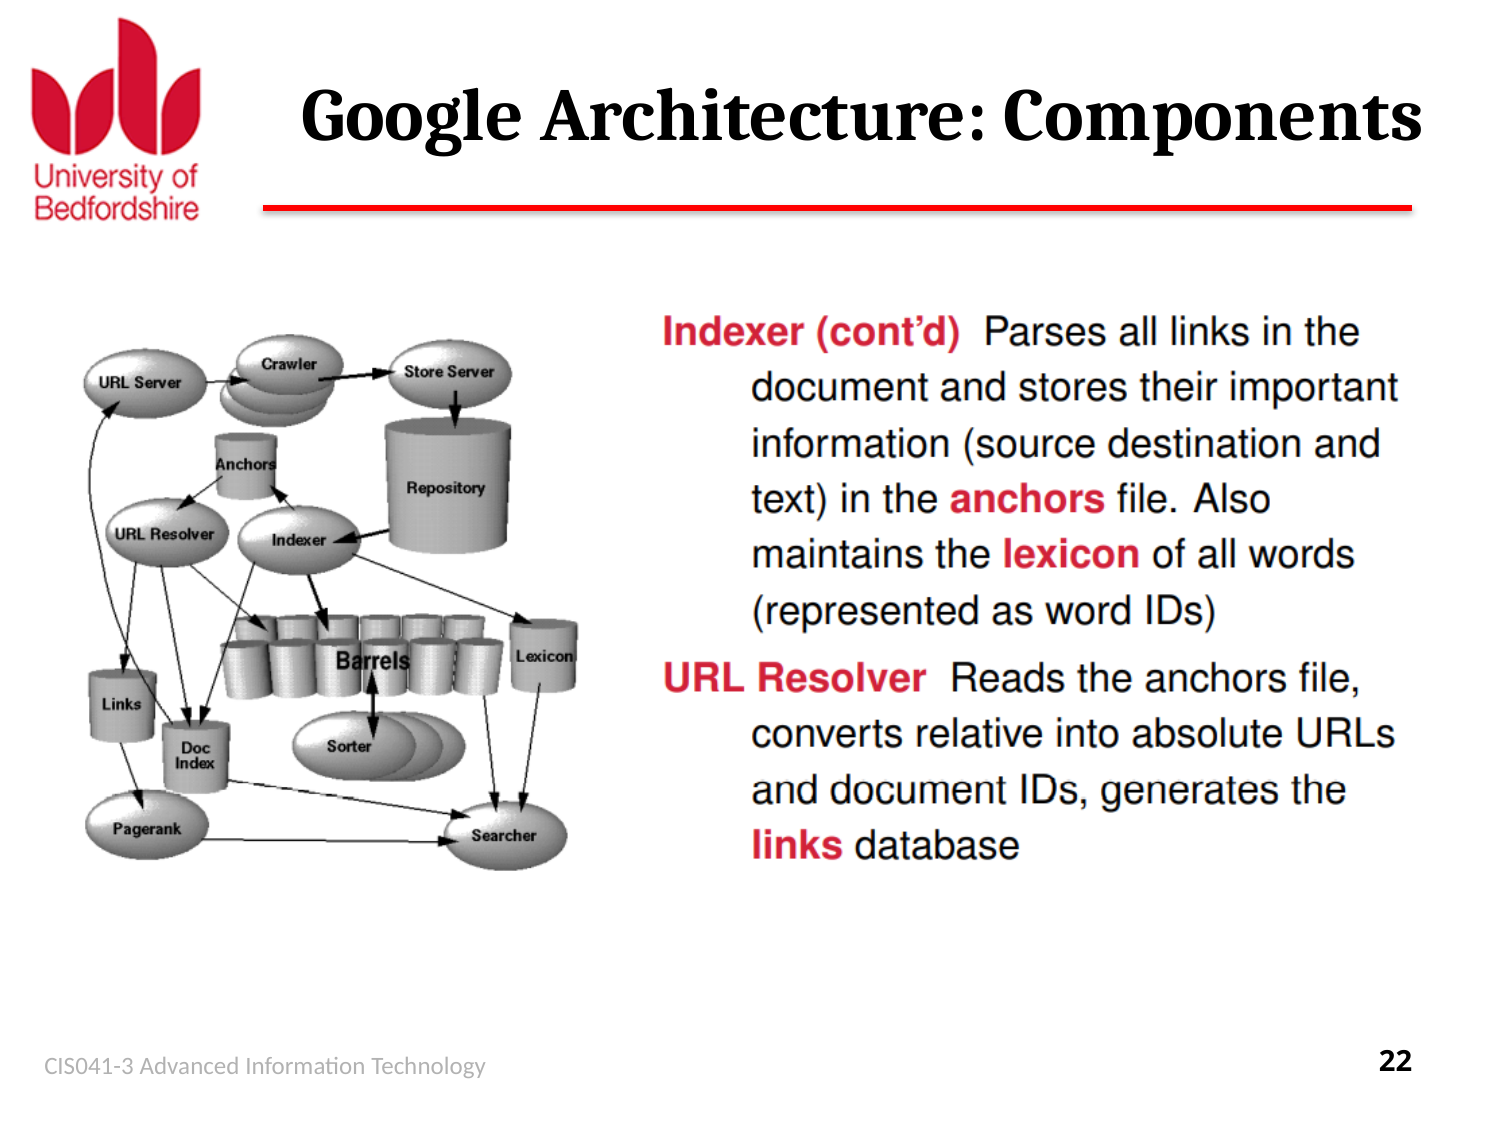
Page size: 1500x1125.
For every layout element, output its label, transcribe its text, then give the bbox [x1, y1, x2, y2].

picture [0, 0, 237, 236]
picture [52, 266, 1445, 941]
title Google Architecture: Components [209, 54, 1439, 168]
footer CIS041-3 Advanced Information Technology [29, 1035, 750, 1095]
